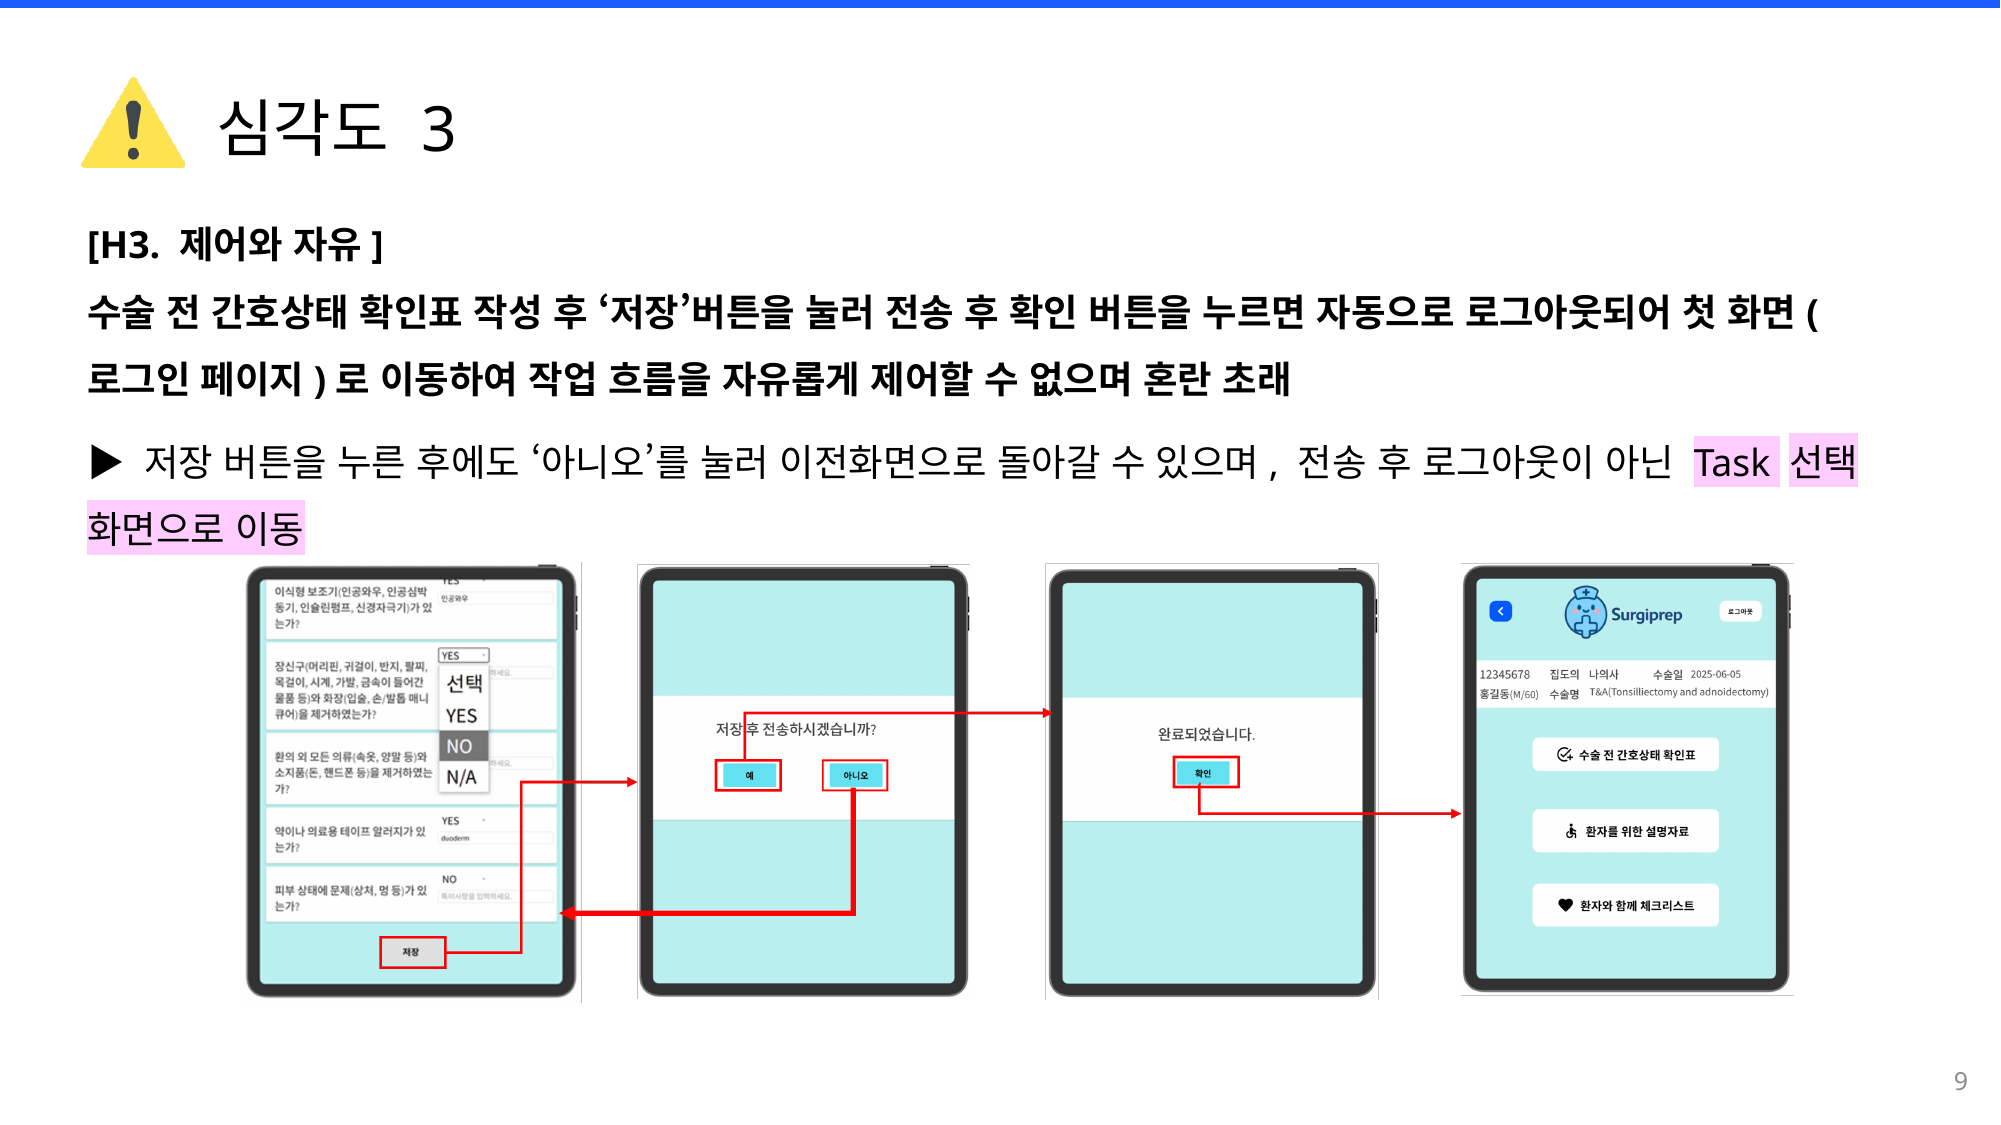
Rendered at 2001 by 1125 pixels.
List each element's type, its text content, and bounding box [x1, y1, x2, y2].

text_box 심각도 3 [201, 22, 1770, 191]
picture [81, 70, 185, 174]
picture [241, 562, 1795, 1003]
text_box [0, 0, 2000, 8]
text_box ▶ 저장 버튼을 누른 후에도 ‘아니오’를 눌러 이전화면으로 돌아갈 수 있으며, 전송 후 로그아웃이 아닌 Task 선택 화면으로 이동 [72, 408, 1951, 559]
text_box [H3. 제어와 자유] 수술 전 간호상태 확인표 작성 후 ‘저장’버튼을 눌러 전송 후 확인 버튼을 누르면 자동으로 로그아웃되어 첫 화면(로그인 페이지)로 이동하여 작업 흐름을 자유롭게 제어할 수 없으며 혼란 초래 [72, 191, 1902, 408]
slide_number 9 [1532, 1053, 1983, 1113]
